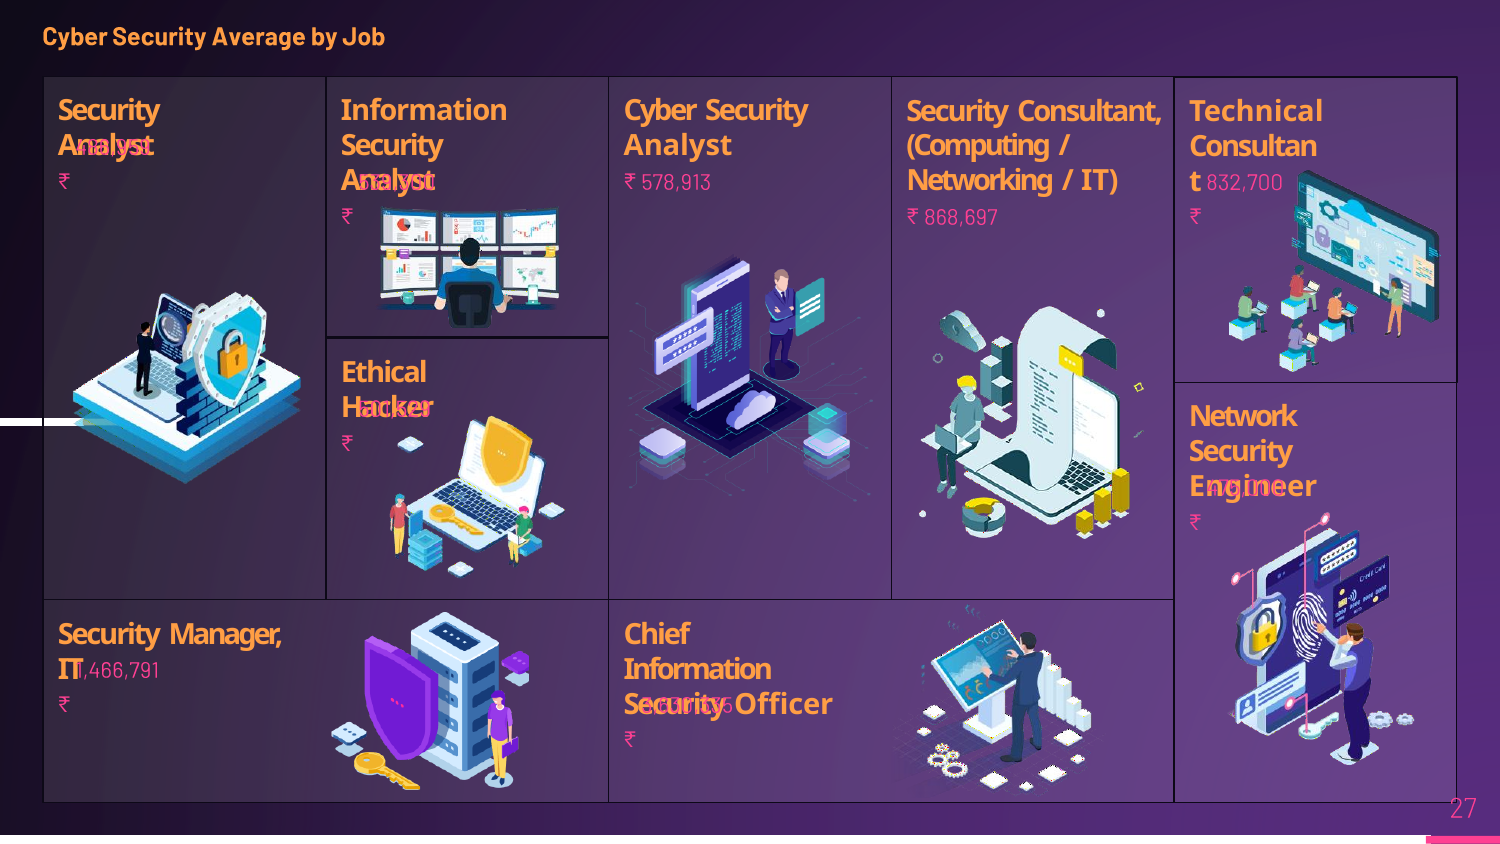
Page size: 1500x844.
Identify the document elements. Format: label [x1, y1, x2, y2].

text_box [41, 75, 1491, 825]
text_box [41, 132, 322, 804]
text_box [0, 418, 35, 426]
picture [42, 20, 397, 53]
text_box [47, 75, 357, 685]
text_box [0, 0, 1500, 844]
text_box [358, 75, 1459, 175]
text_box [325, 168, 1455, 790]
